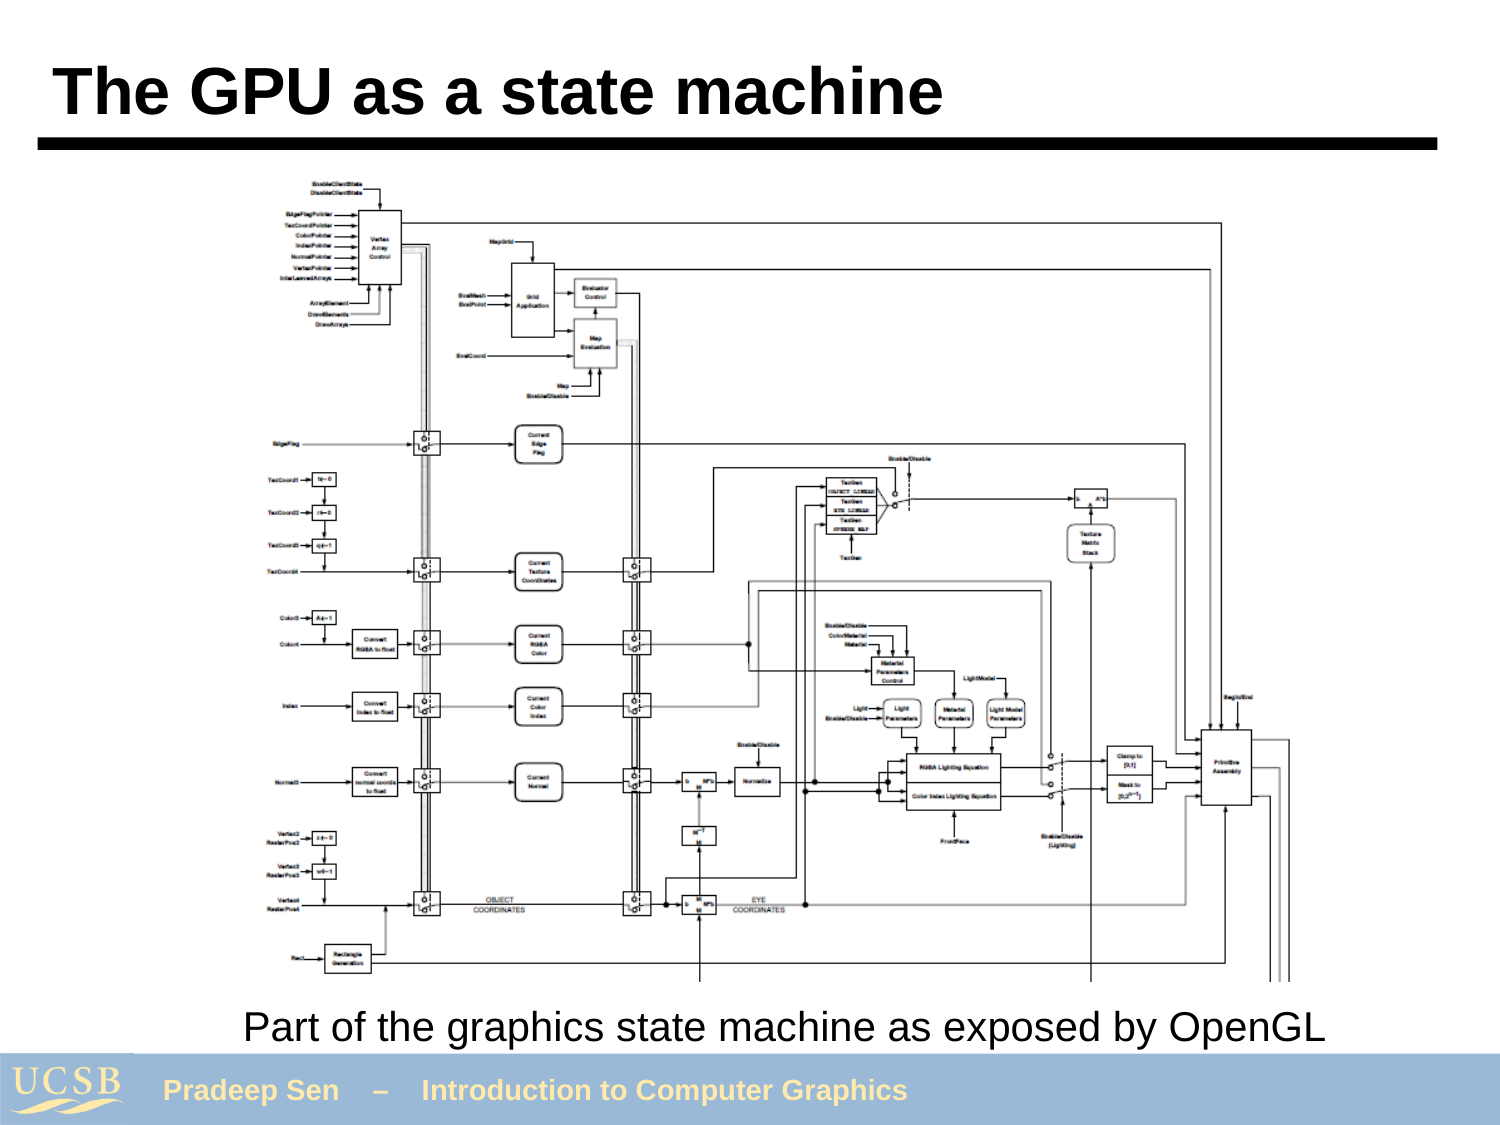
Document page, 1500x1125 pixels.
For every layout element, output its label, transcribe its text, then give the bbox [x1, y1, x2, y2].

title The GPU as a state machine [37, 37, 1438, 138]
picture [238, 173, 1320, 982]
title Orthographic projection [0, 1053, 128, 1125]
text_box Part of the graphics state machine as exposed by OpenGL [228, 992, 1342, 1057]
